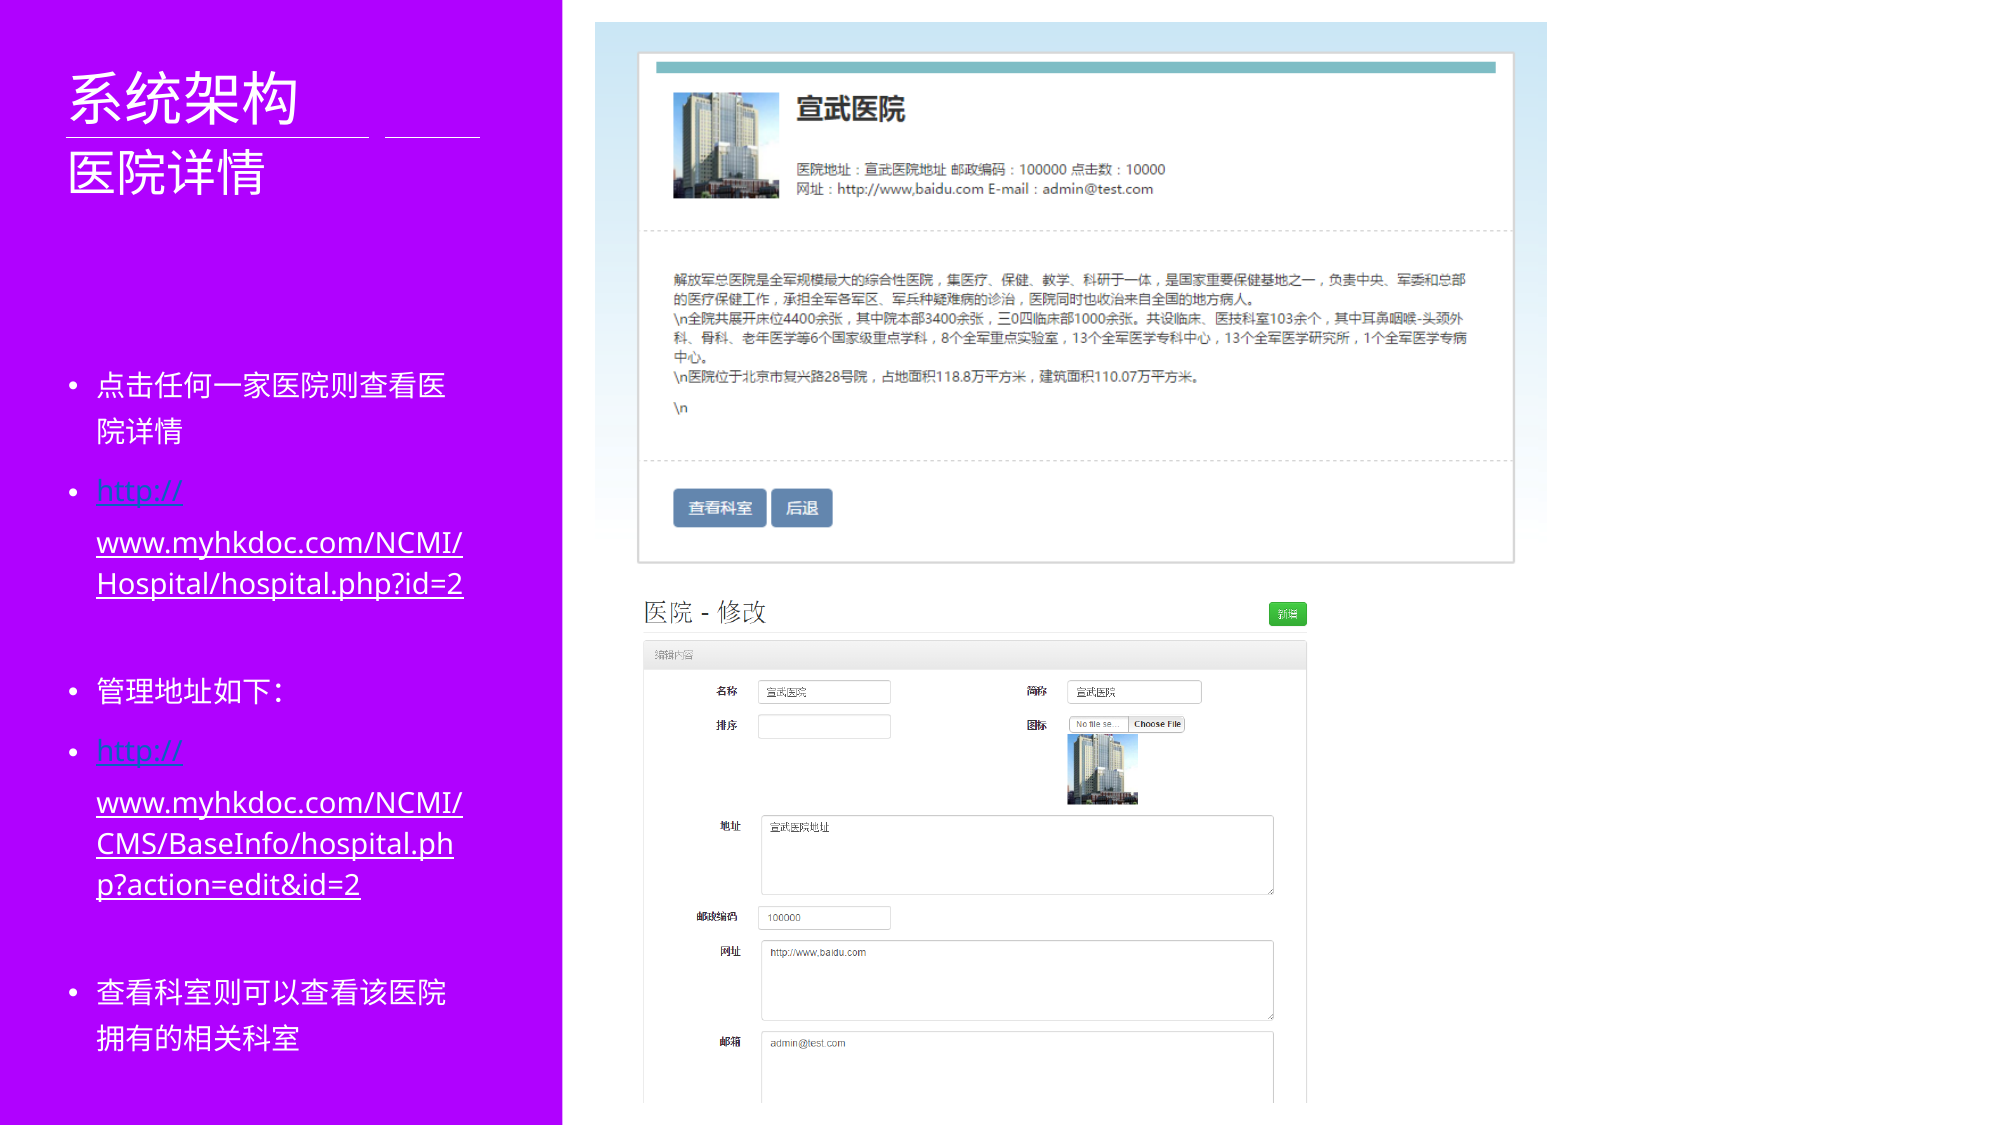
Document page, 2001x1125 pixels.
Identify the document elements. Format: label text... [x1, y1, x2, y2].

list 系统架构 [52, 62, 559, 138]
picture [634, 596, 1320, 1103]
picture [595, 22, 1547, 582]
list 医院详情 [52, 141, 559, 217]
text_box 点击任何一家医院则查看医院详情 http://www.myhkdoc.com/NCMI/Hospital/hospital.php?id=2 管理地址如下： http://www.myhkdoc.com/NCMI/CMS/BaseInfo/hospital.php?action=edit&id=2 查看科室则可以查看该医院拥有的相关科室 [53, 349, 481, 940]
